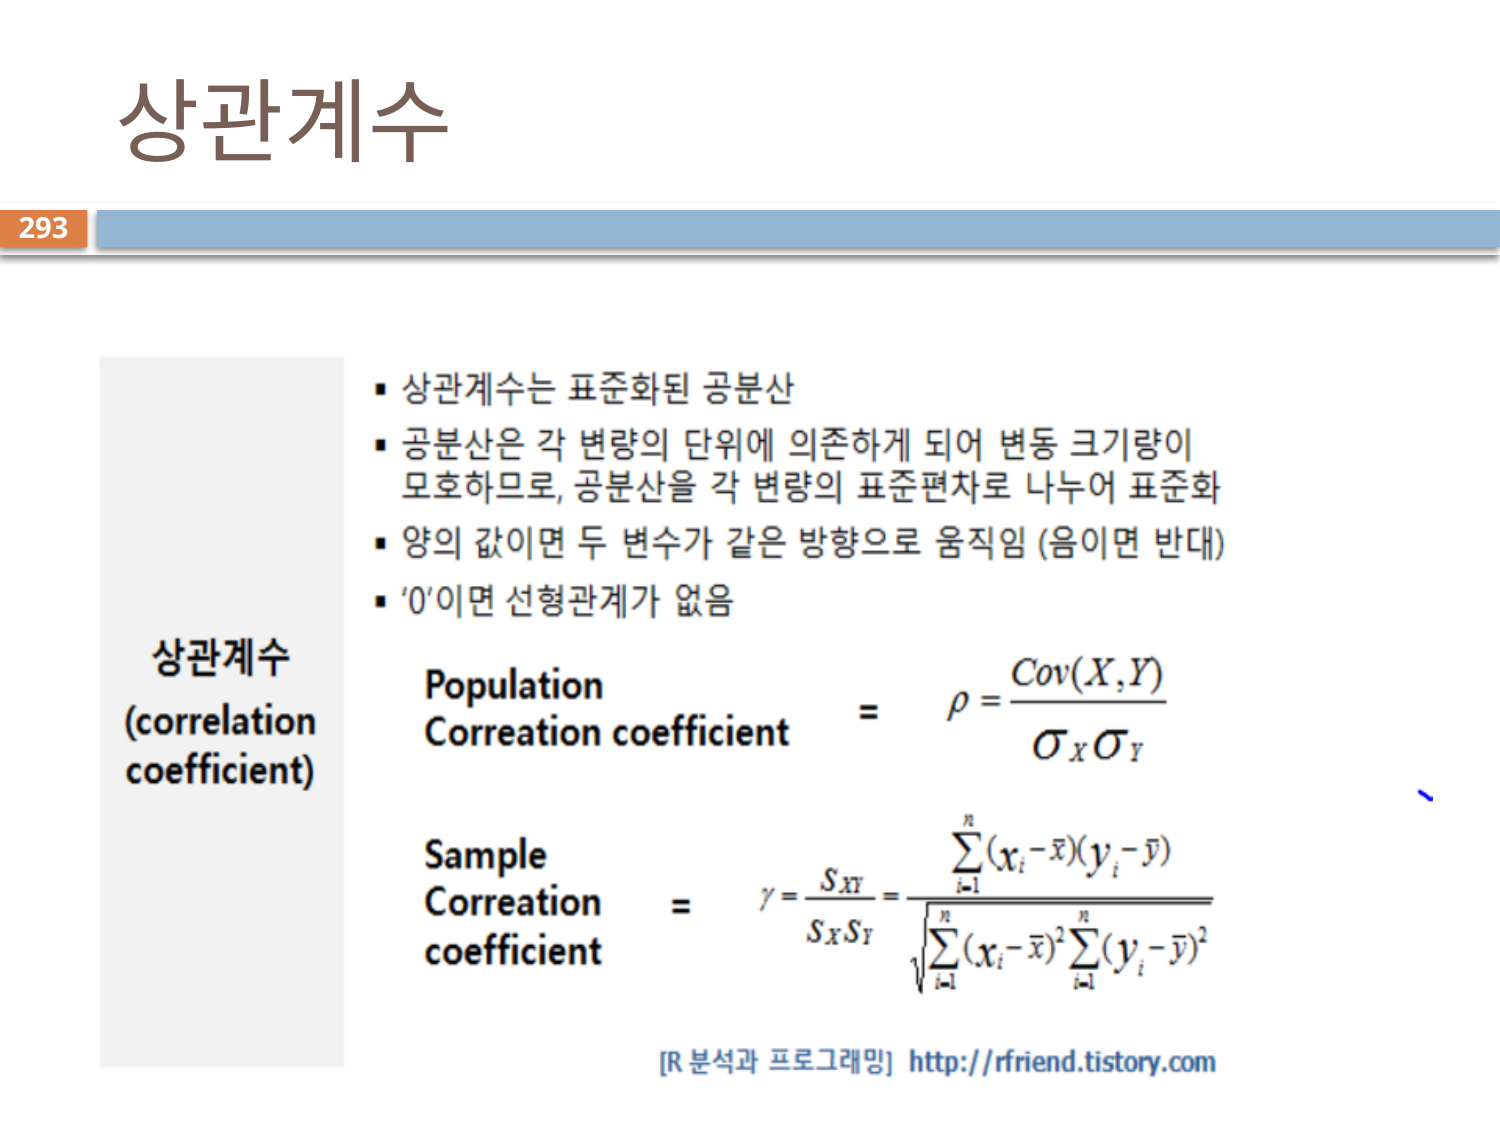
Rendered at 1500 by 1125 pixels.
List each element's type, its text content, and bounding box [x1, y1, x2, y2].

slide_number 293 [0, 208, 88, 249]
title 상관계수 [100, 37, 1438, 200]
picture [88, 337, 1433, 1082]
